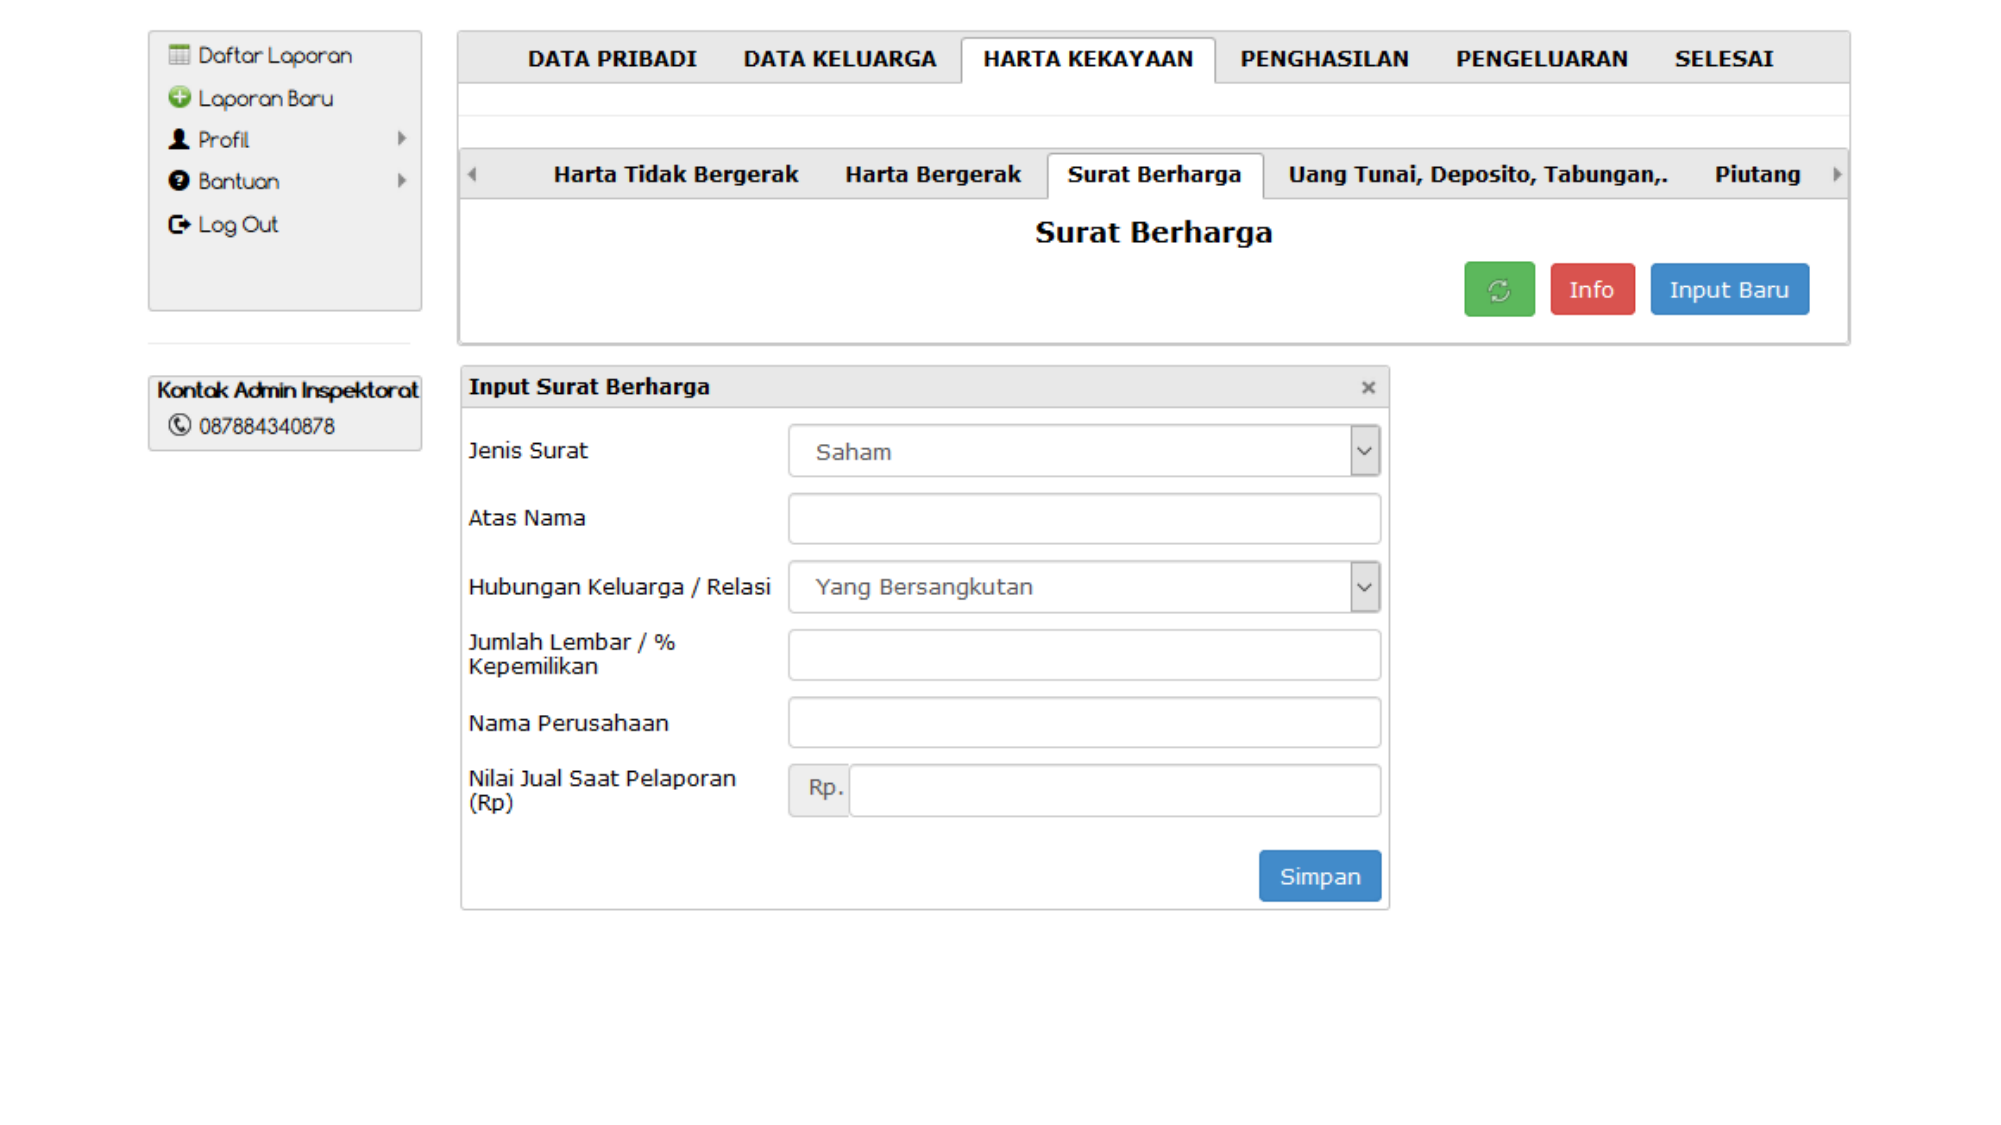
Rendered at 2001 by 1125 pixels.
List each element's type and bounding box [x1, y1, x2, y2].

text_box [145, 26, 1855, 1099]
